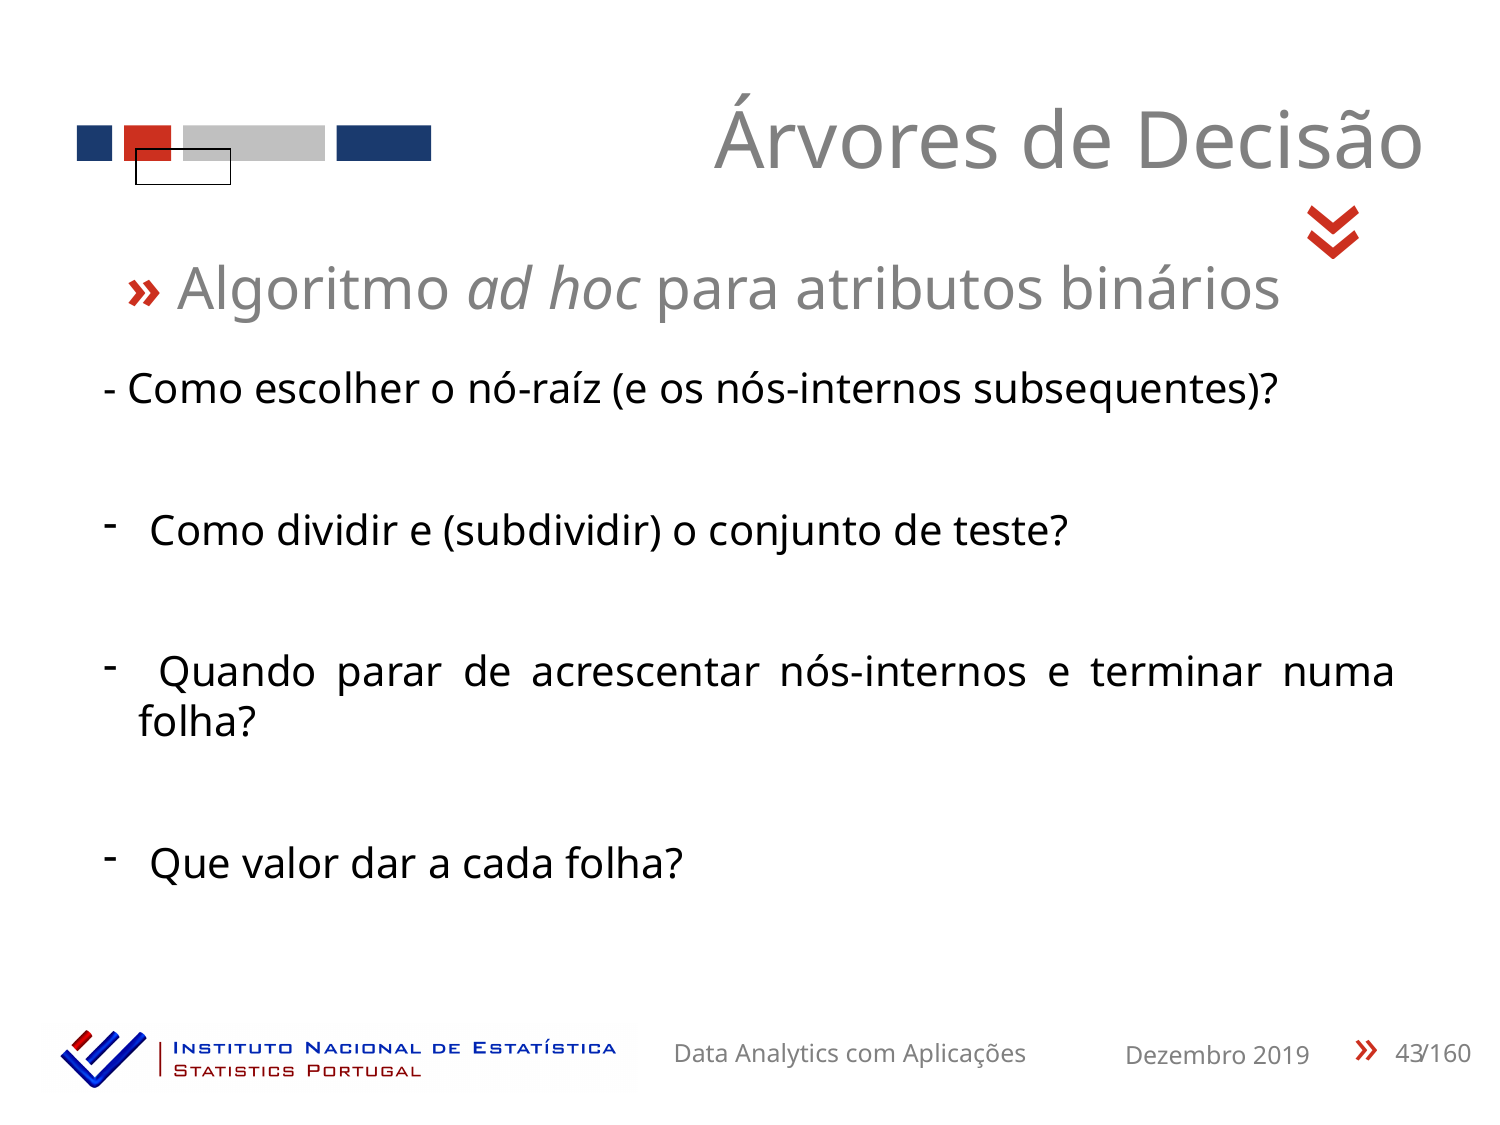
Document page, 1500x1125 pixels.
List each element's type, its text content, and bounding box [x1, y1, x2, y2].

text_box « [1234, 196, 1400, 279]
text_box 43 [1380, 1029, 1447, 1075]
text_box Árvores de Decisão [478, 66, 1441, 207]
picture [41, 1023, 638, 1093]
text_box » Algoritmo ad hoc para atributos binários [111, 243, 1436, 329]
text_box - Como escolher o nó-raíz (e os nós-internos subsequentes)? Como dividir e (subdividir) o conjunto de teste? Quando parar de acrescentar nós-internos e terminar numa folha? Que valor dar a cada folha? [88, 354, 1412, 895]
